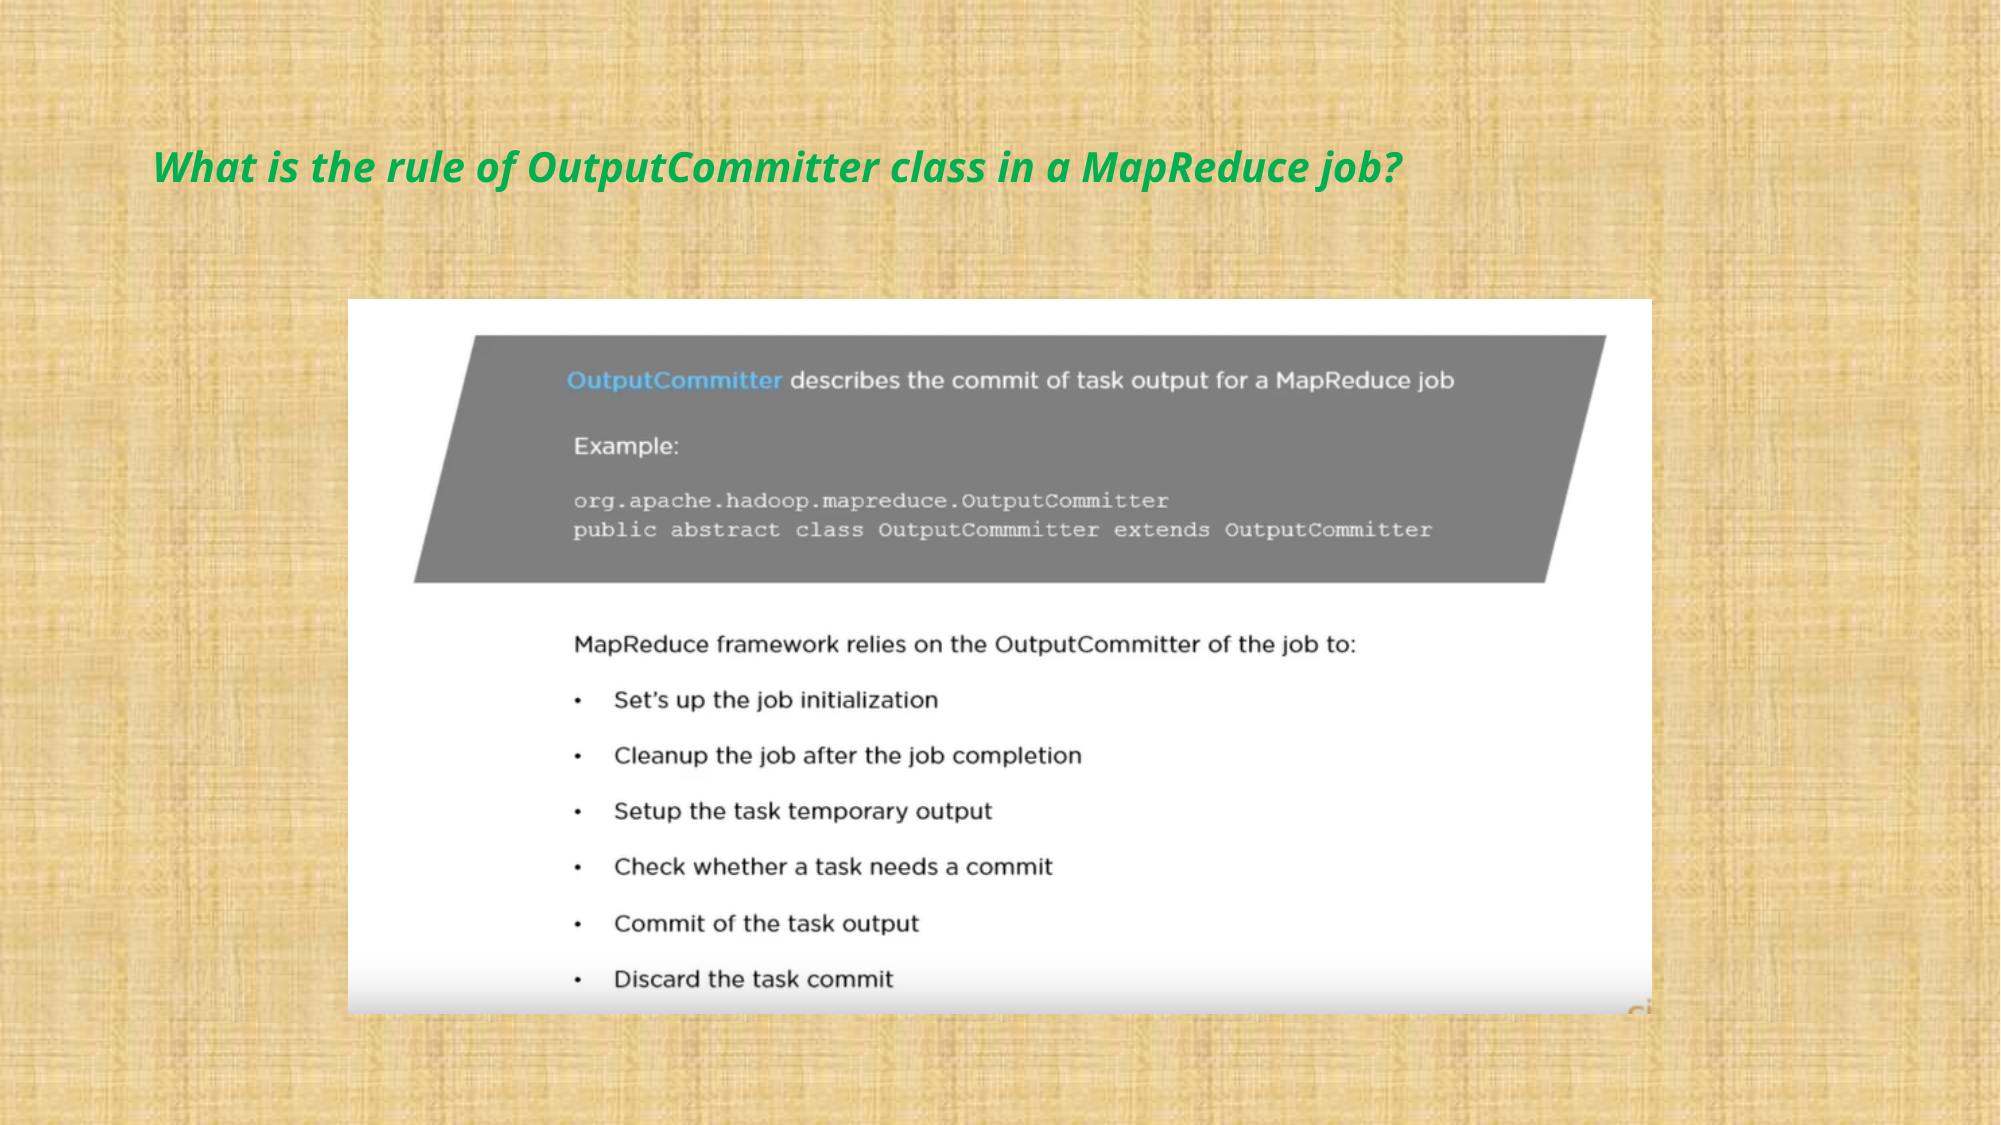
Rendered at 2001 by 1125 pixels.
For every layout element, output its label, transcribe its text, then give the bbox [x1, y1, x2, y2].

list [348, 299, 1652, 1014]
title What is the rule of OutputCommitter class in a MapReduce job? [137, 59, 1863, 278]
picture [0, 0, 2001, 1125]
